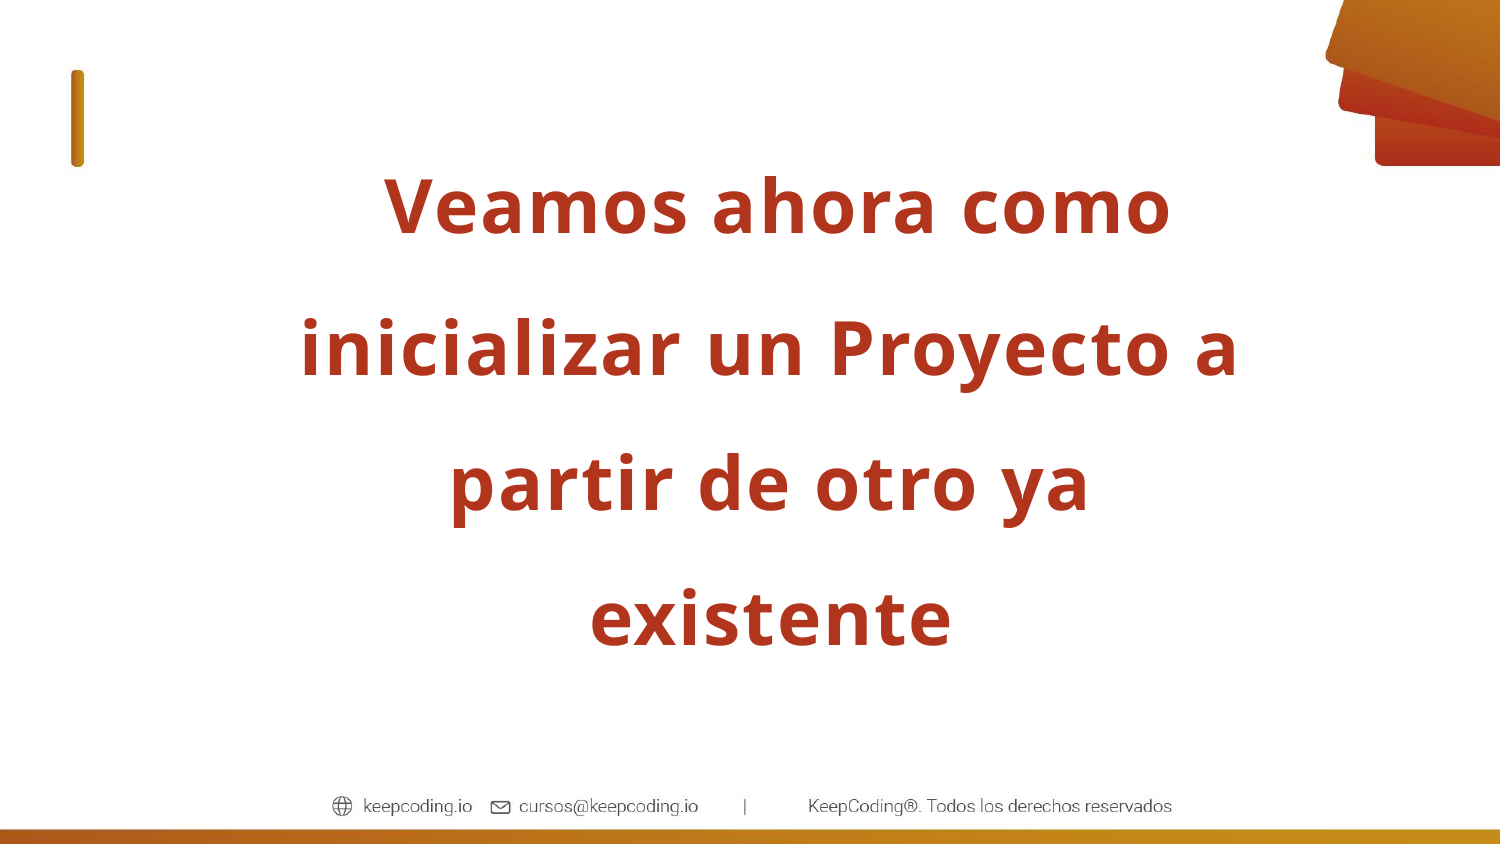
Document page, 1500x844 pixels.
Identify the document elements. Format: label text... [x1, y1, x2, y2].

title Veamos ahora como inicializar un Proyecto a partir de otro ya existente [231, 11, 1269, 661]
picture [0, 0, 1500, 844]
